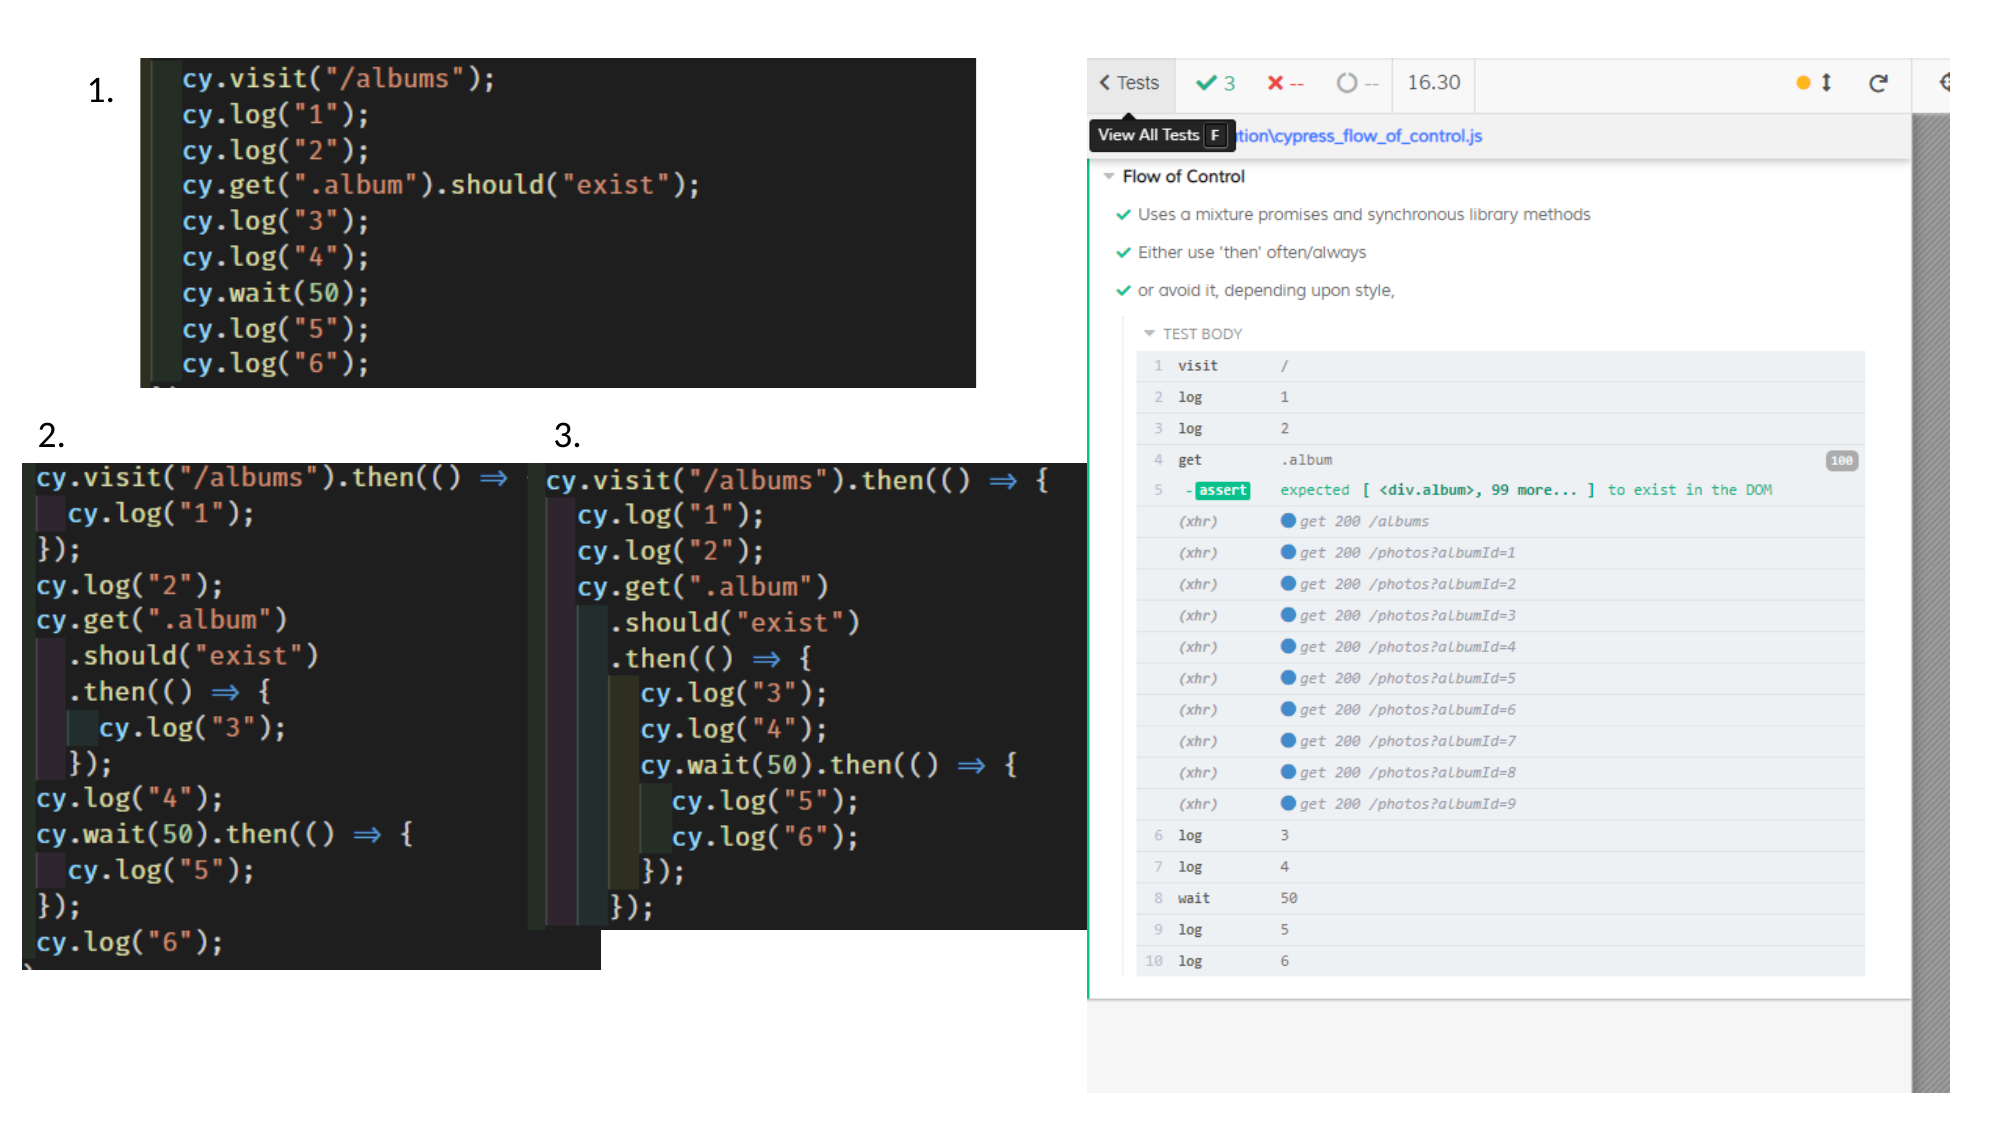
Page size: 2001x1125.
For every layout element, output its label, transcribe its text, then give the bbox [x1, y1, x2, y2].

text_box 1. [71, 58, 131, 118]
text_box 2. [23, 402, 82, 463]
picture [140, 58, 977, 388]
picture [22, 58, 1950, 1093]
text_box 3. [538, 402, 597, 463]
